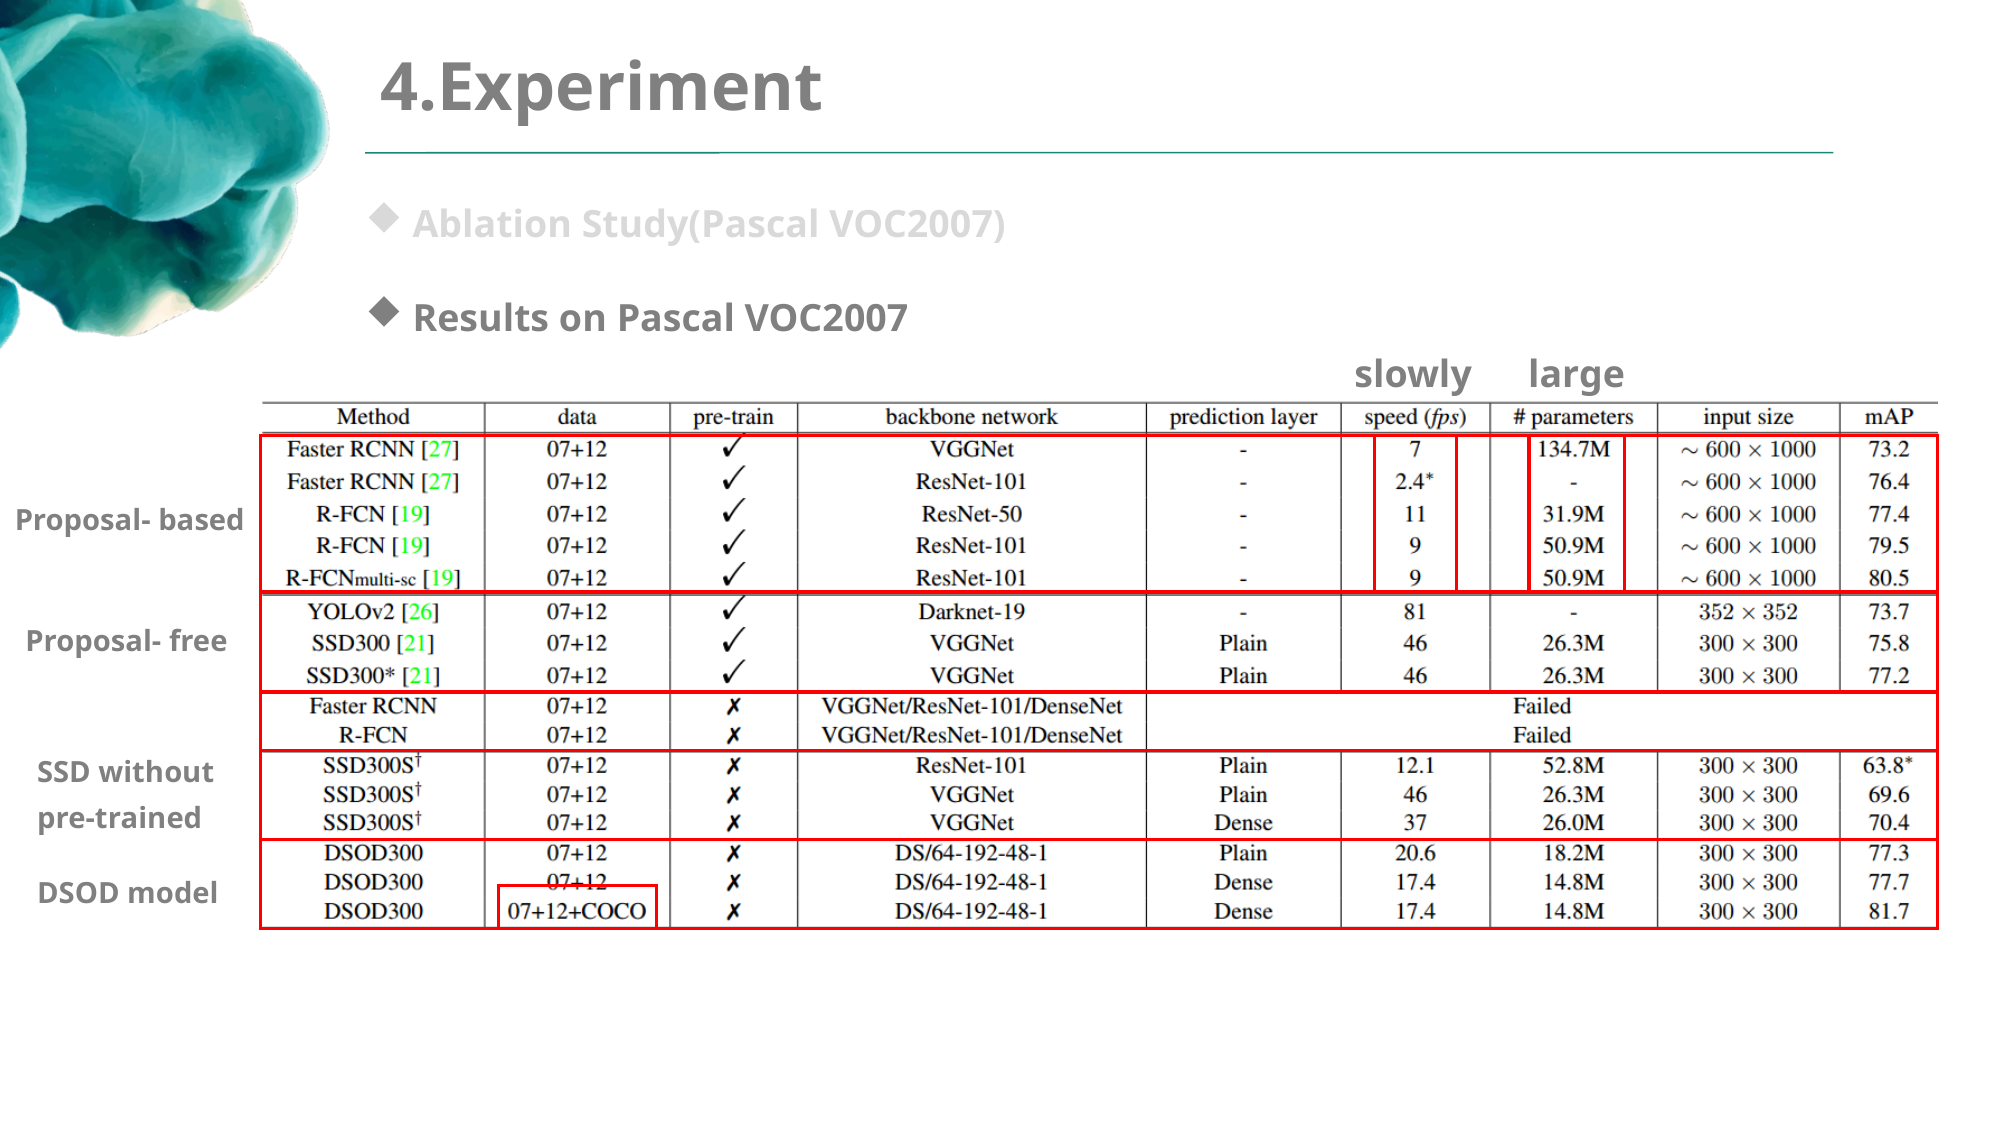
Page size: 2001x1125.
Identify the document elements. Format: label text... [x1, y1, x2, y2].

text_box Ablation Study(Pascal VOC2007) [350, 179, 1074, 253]
text_box large [1513, 329, 1666, 396]
text_box Results on Pascal VOC2007 [350, 273, 1074, 347]
list 4.Experiment [365, 51, 1806, 127]
text_box Proposal- based [0, 482, 260, 544]
text_box DSOD model [22, 856, 260, 918]
text_box Proposal- free [10, 604, 250, 665]
text_box slowly [1339, 329, 1492, 396]
text_box SSD without pre-trained [22, 735, 239, 842]
picture [260, 396, 1938, 930]
